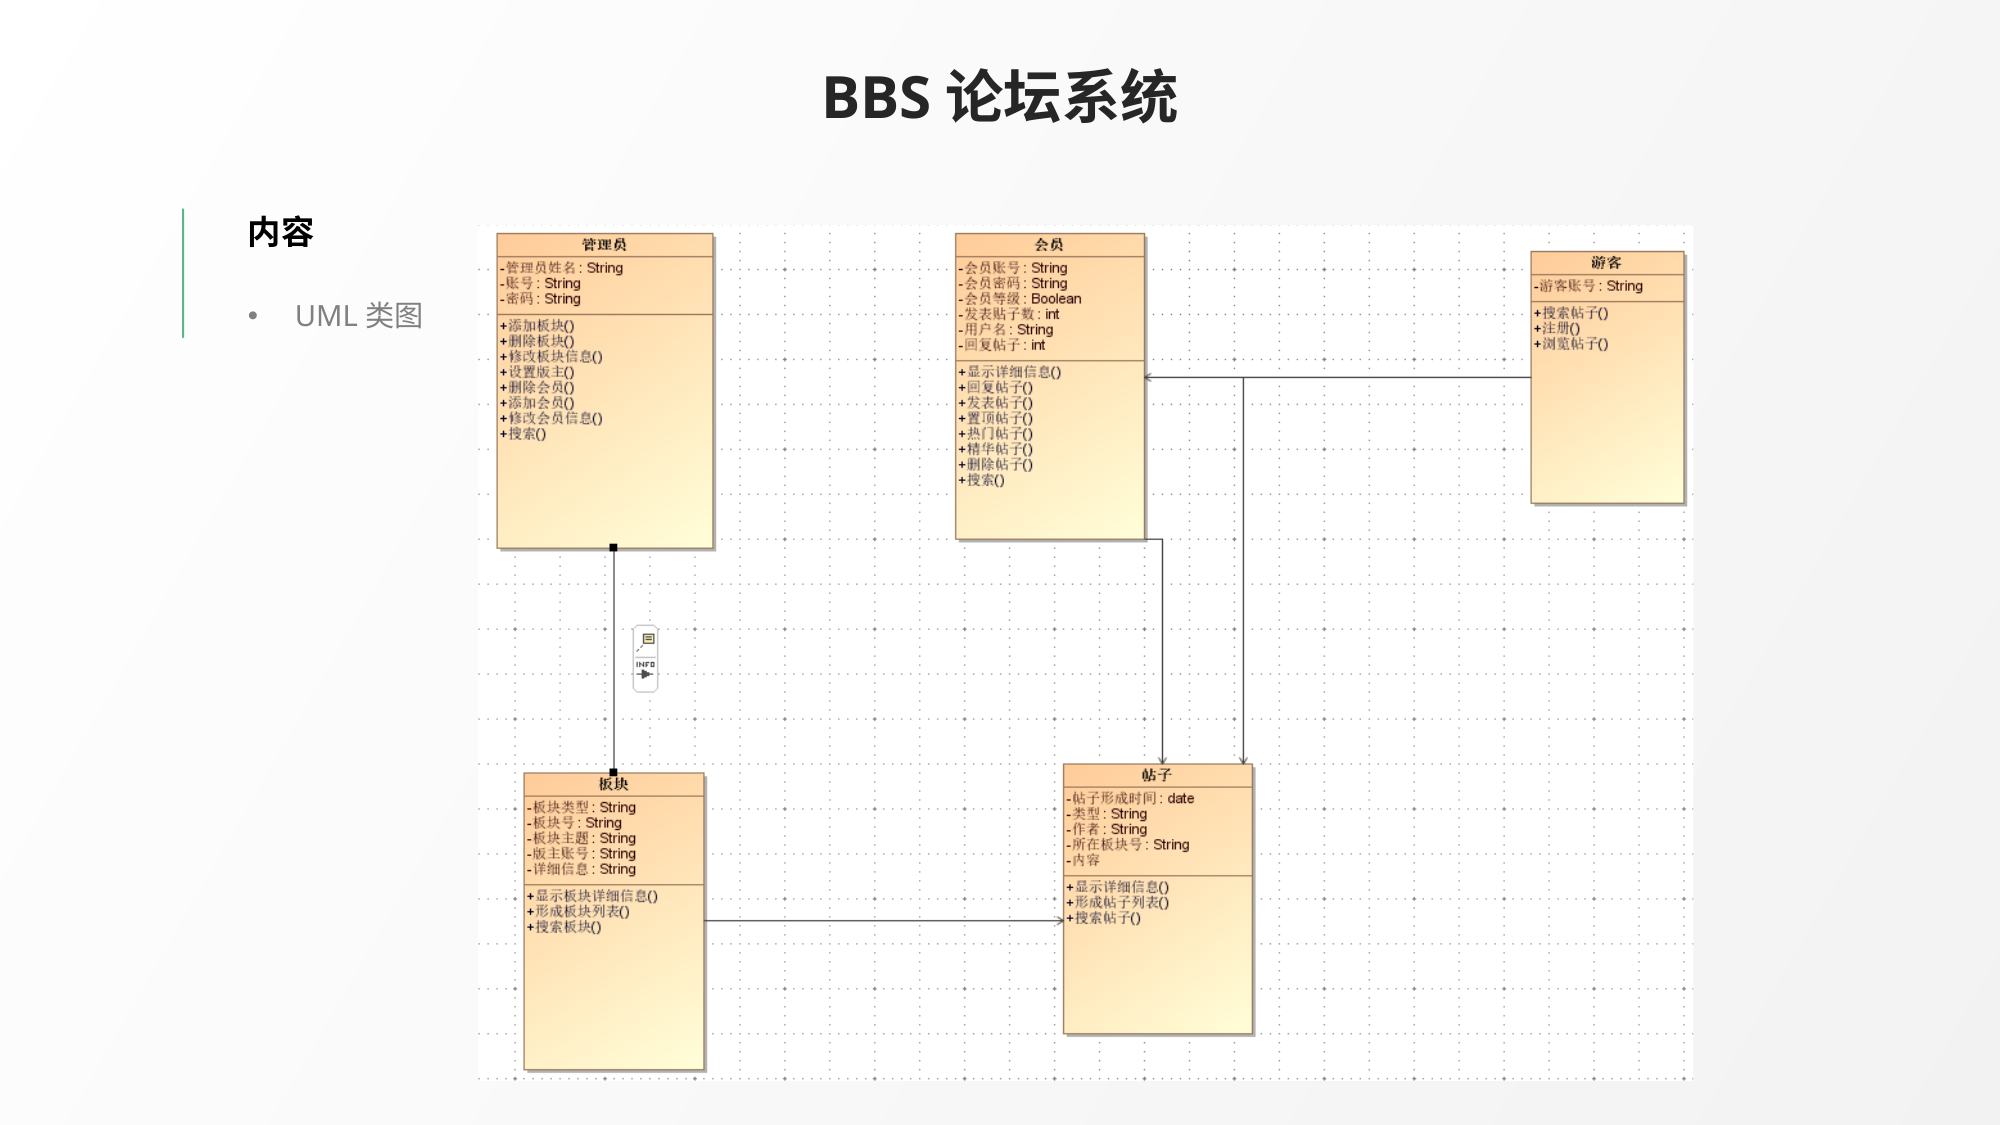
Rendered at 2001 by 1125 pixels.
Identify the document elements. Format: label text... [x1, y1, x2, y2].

text_box BBS论坛系统 [729, 52, 1271, 138]
picture [477, 225, 1694, 1081]
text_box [233, 195, 1873, 338]
